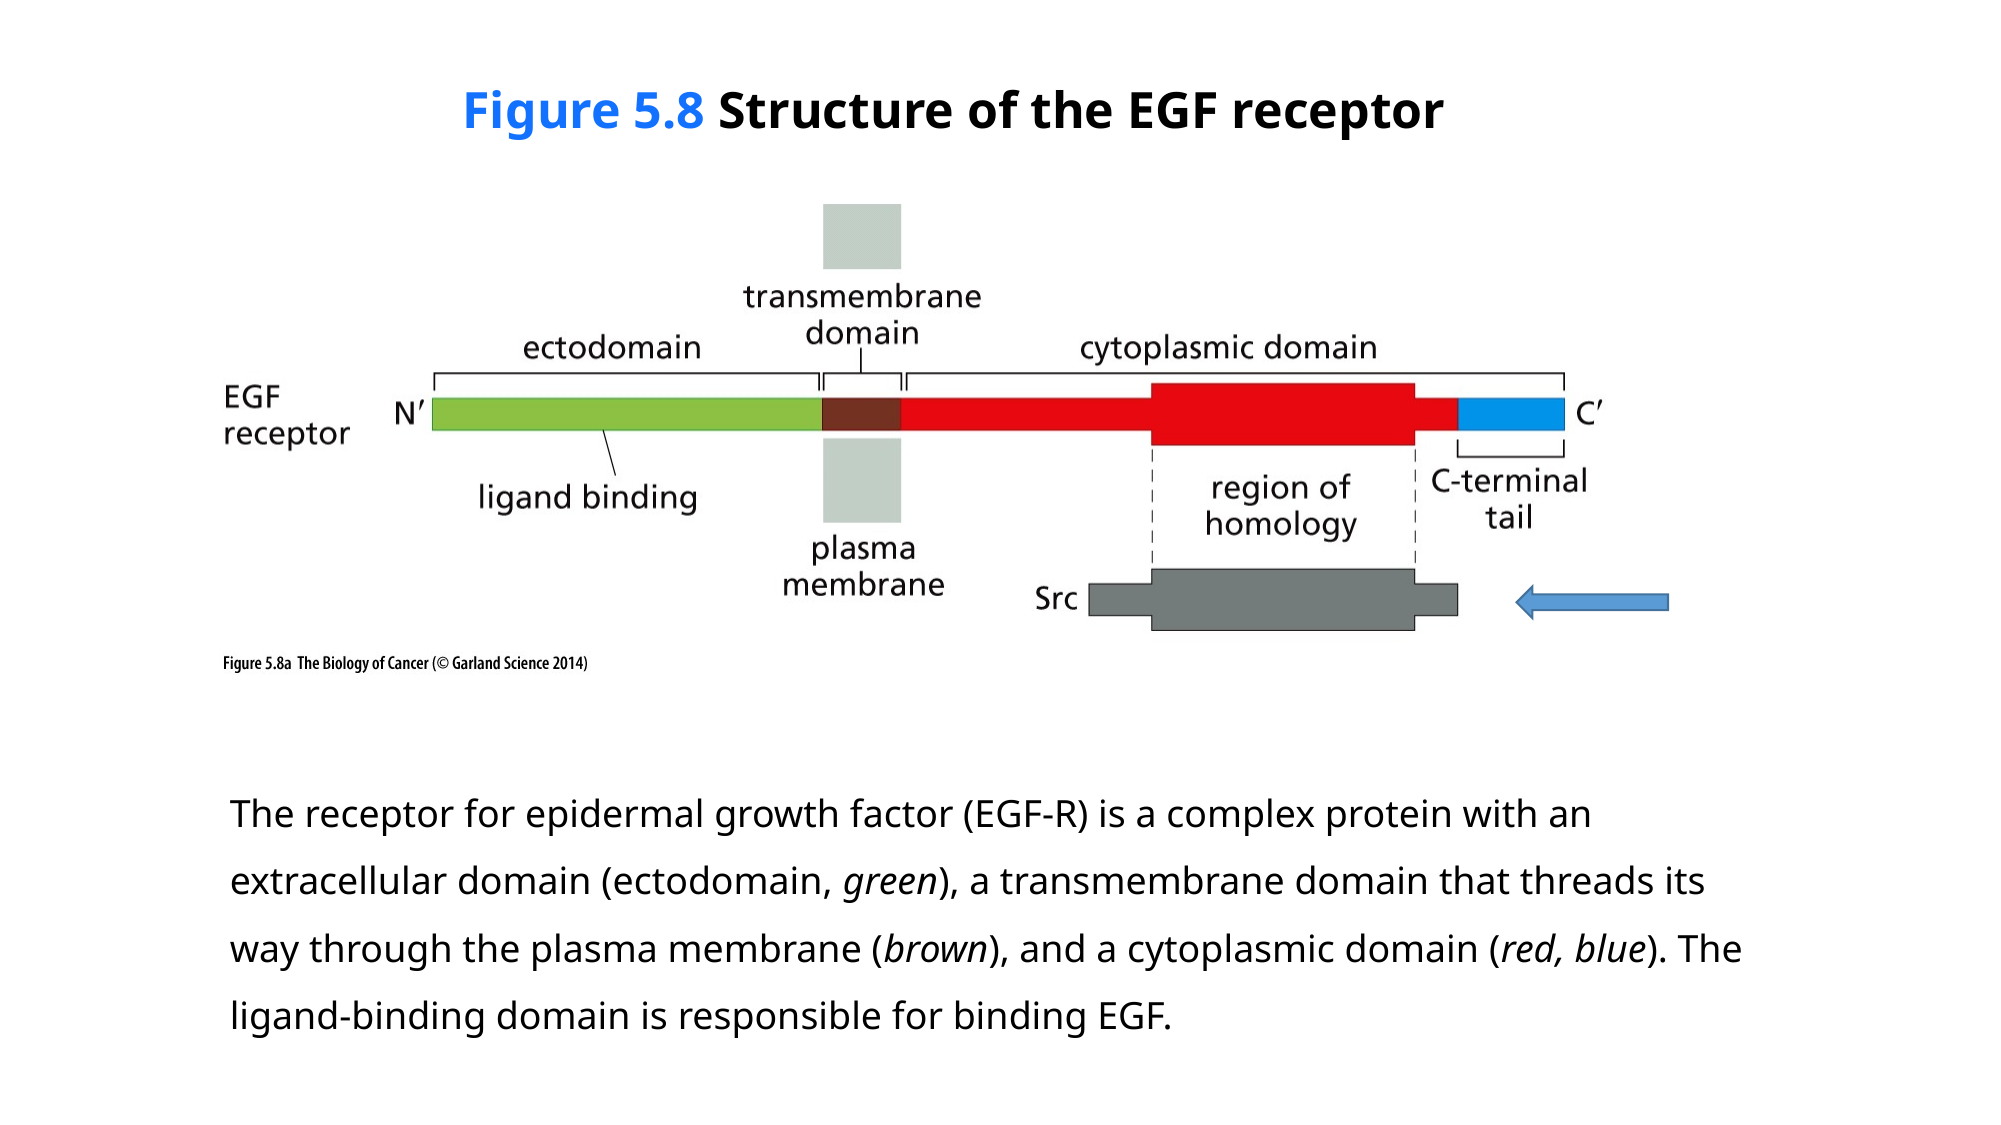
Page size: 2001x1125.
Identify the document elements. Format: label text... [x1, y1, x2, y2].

text_box [1613, 593, 1670, 612]
text_box Figure 5.8 Structure of the EGF receptor [447, 70, 1613, 146]
picture [215, 194, 1613, 677]
text_box The receptor for epidermal growth factor (EGF-R) is a complex protein with an extracellular domain (ectodomain, green), a transmembrane domain that threads its way through the plasma membrane (brown), and a cytoplasmic domain (red, blue). The ligand-binding domain is responsible for binding EGF. [215, 759, 1795, 1045]
